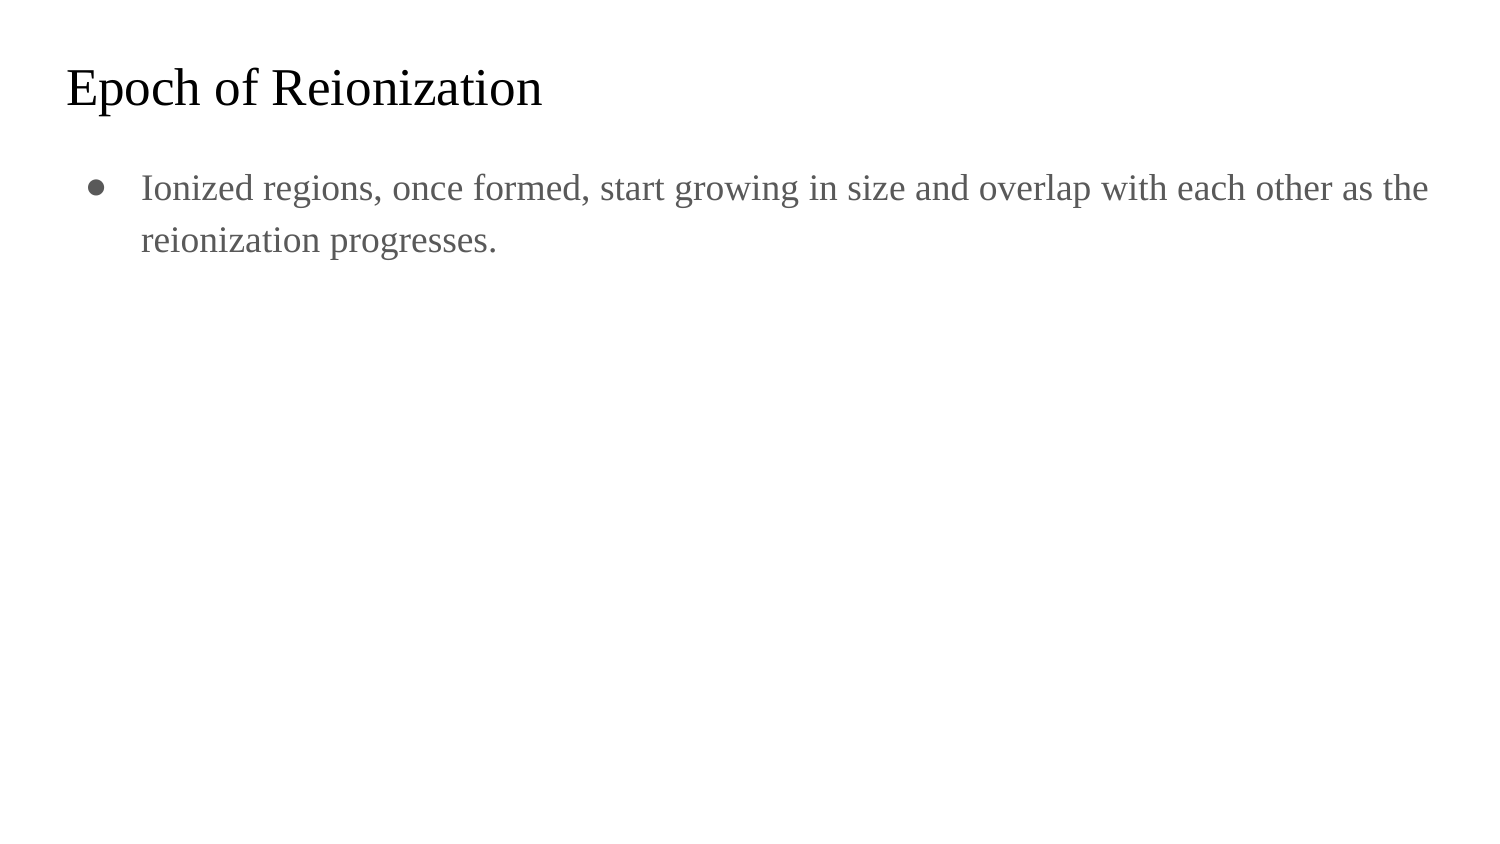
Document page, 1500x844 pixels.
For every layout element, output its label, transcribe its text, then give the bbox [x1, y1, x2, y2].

list Ionized regions, once formed, start growing in size and overlap with each other as the reionization progresses. [51, 141, 1475, 788]
title Epoch of Reionization [51, 37, 1449, 132]
